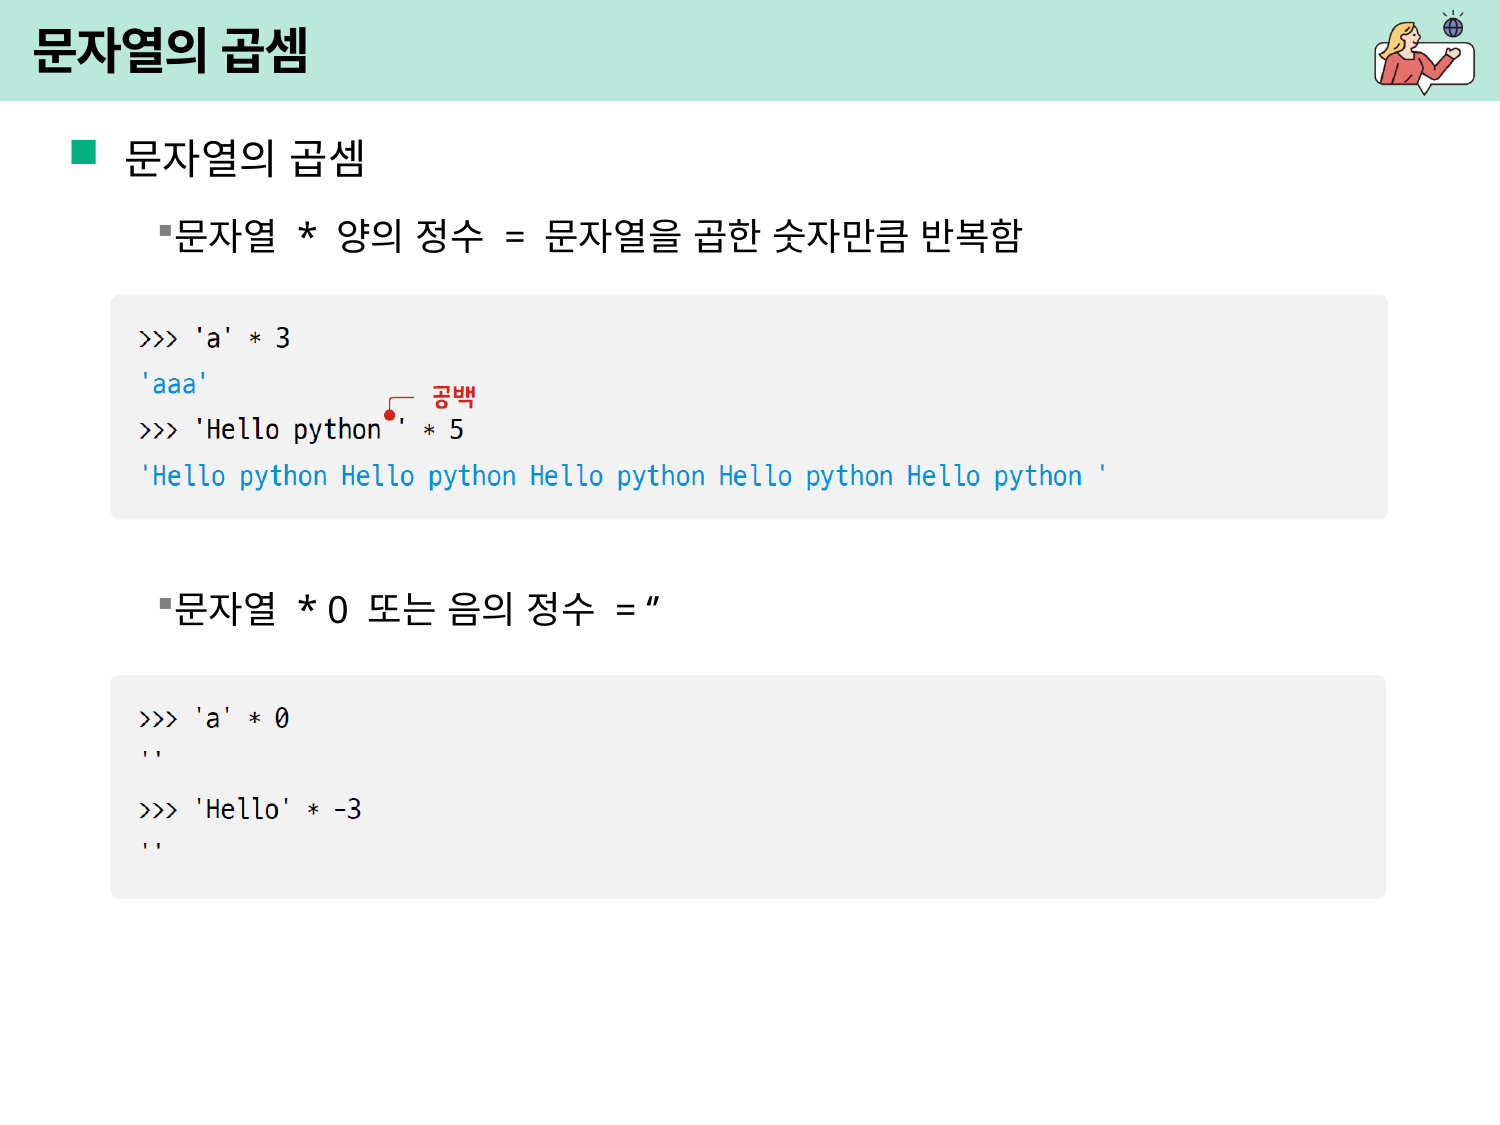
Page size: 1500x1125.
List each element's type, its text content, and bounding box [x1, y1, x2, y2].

picture [107, 290, 1393, 520]
list 문자열의 곱셈 문자열 * 양의 정수 = 문자열을 곱한 숫자만큼 반복함 문자열 * 0 또는 음의 정수 = ‘’ [53, 125, 1425, 1005]
title 문자열의 곱셈 [17, 10, 1295, 89]
picture [108, 668, 1392, 903]
picture [1359, 0, 1500, 97]
